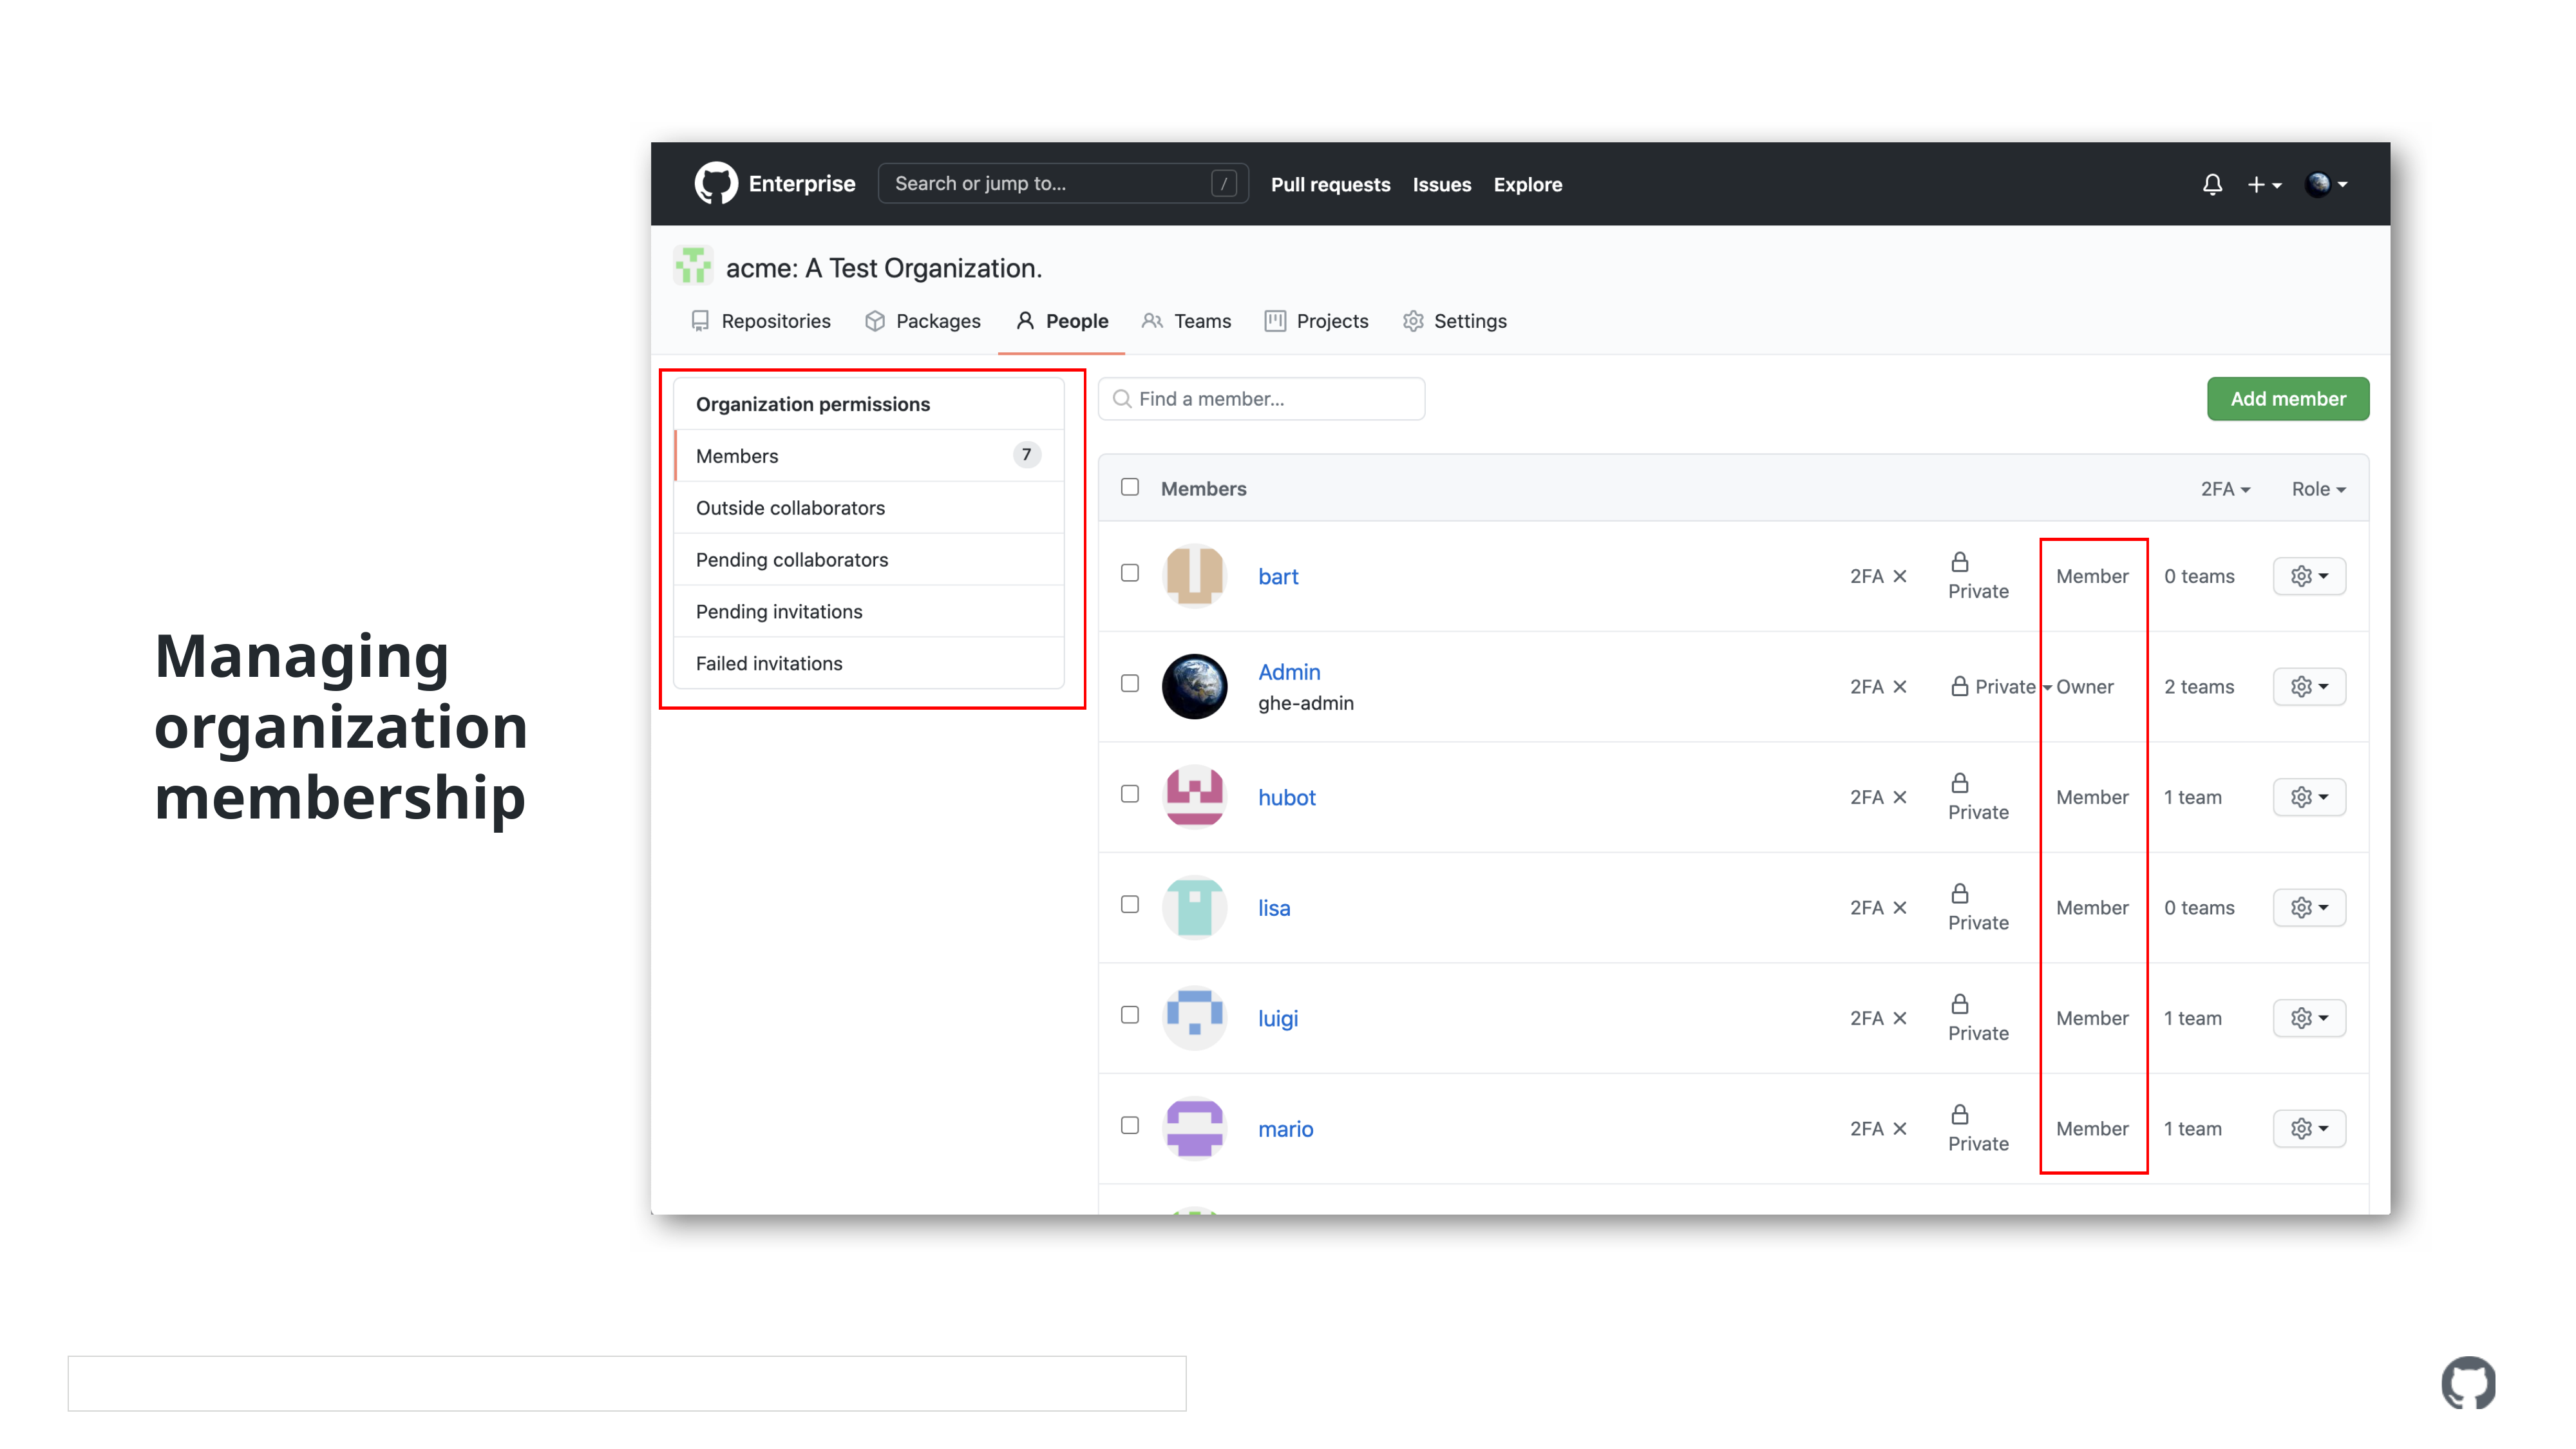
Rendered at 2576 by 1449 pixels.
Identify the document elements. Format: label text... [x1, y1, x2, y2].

text_box Managing organization membership [128, 214, 798, 1235]
picture [651, 142, 2391, 1215]
